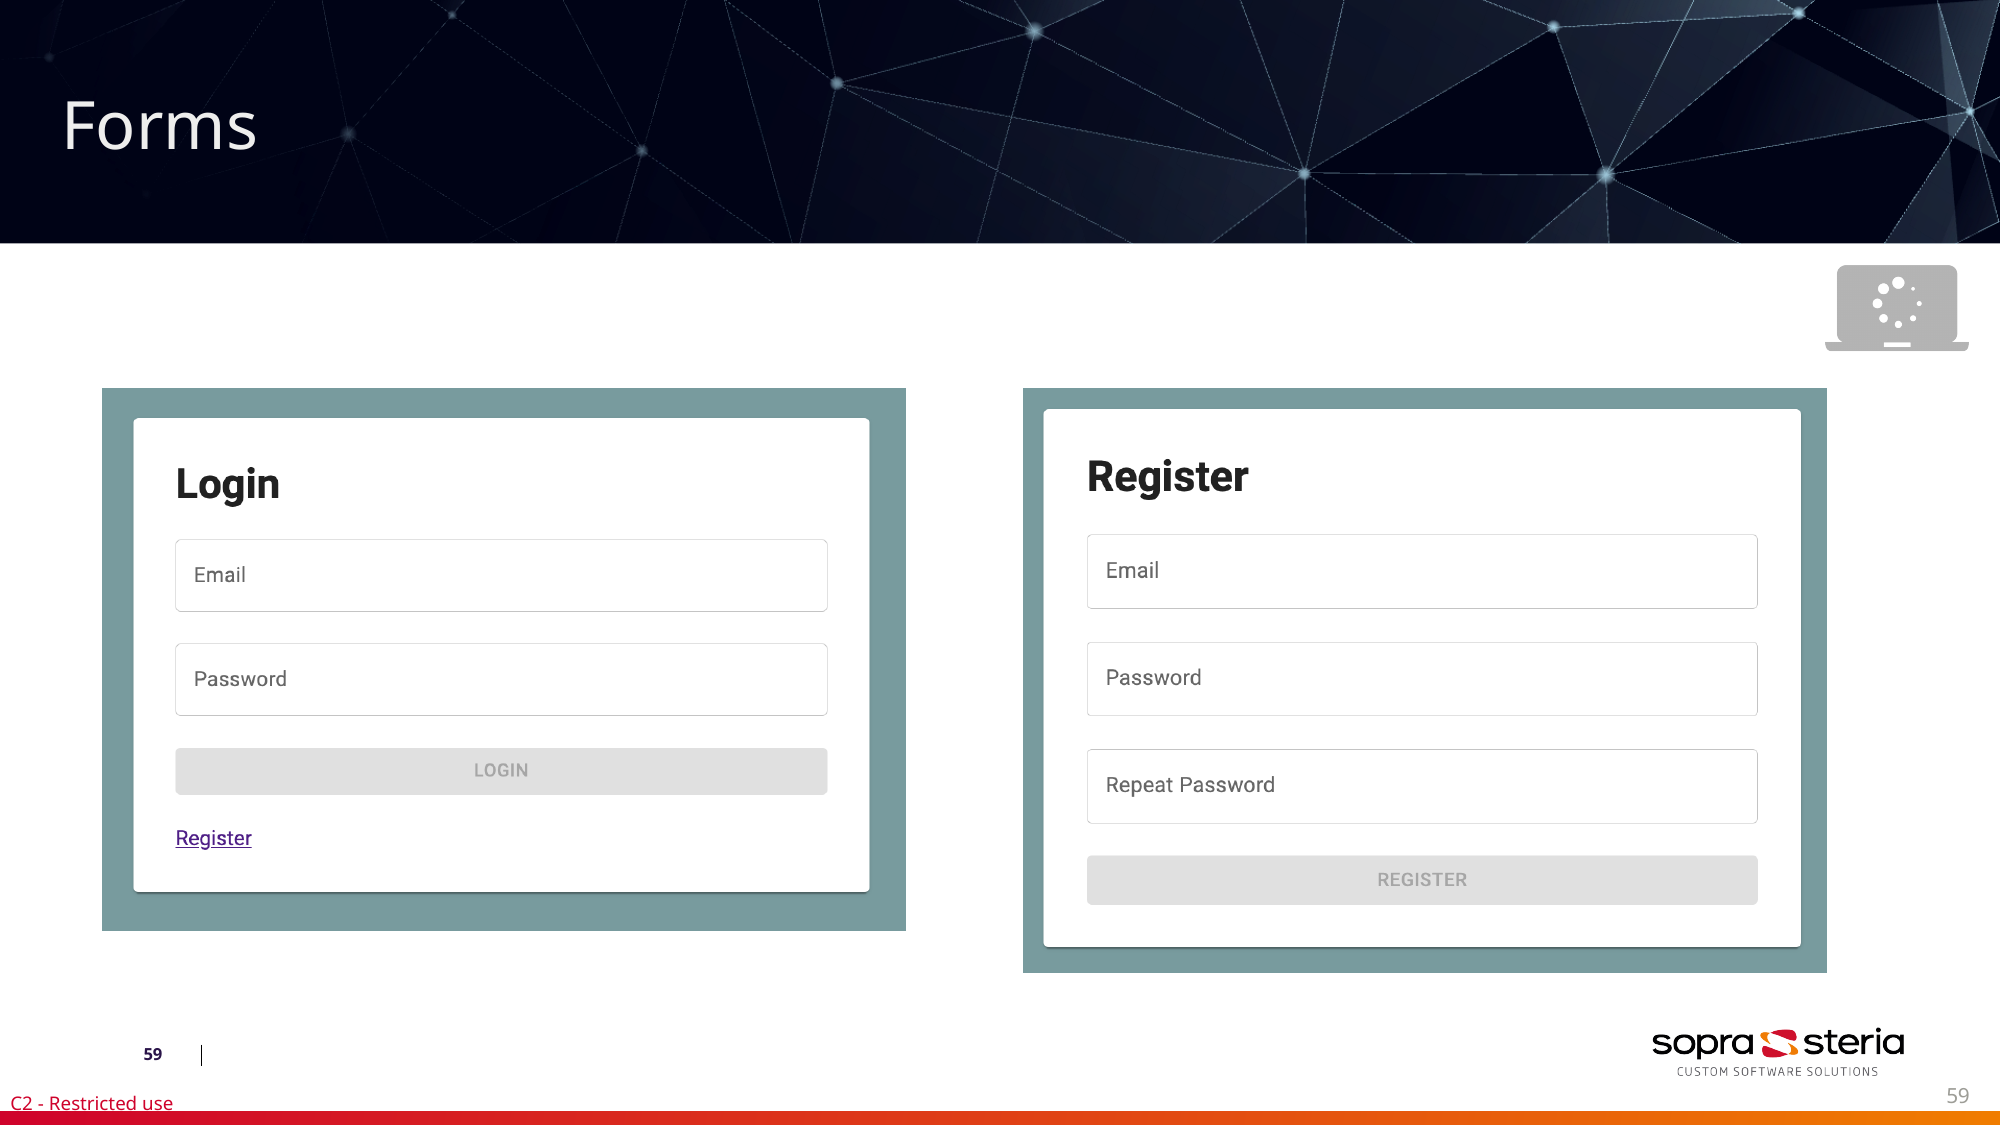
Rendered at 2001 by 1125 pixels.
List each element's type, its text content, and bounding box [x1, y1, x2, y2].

picture [1633, 1009, 1923, 1096]
picture [0, 0, 2000, 380]
picture [1023, 388, 1827, 973]
list Forms [55, 76, 1945, 220]
picture [102, 388, 906, 931]
